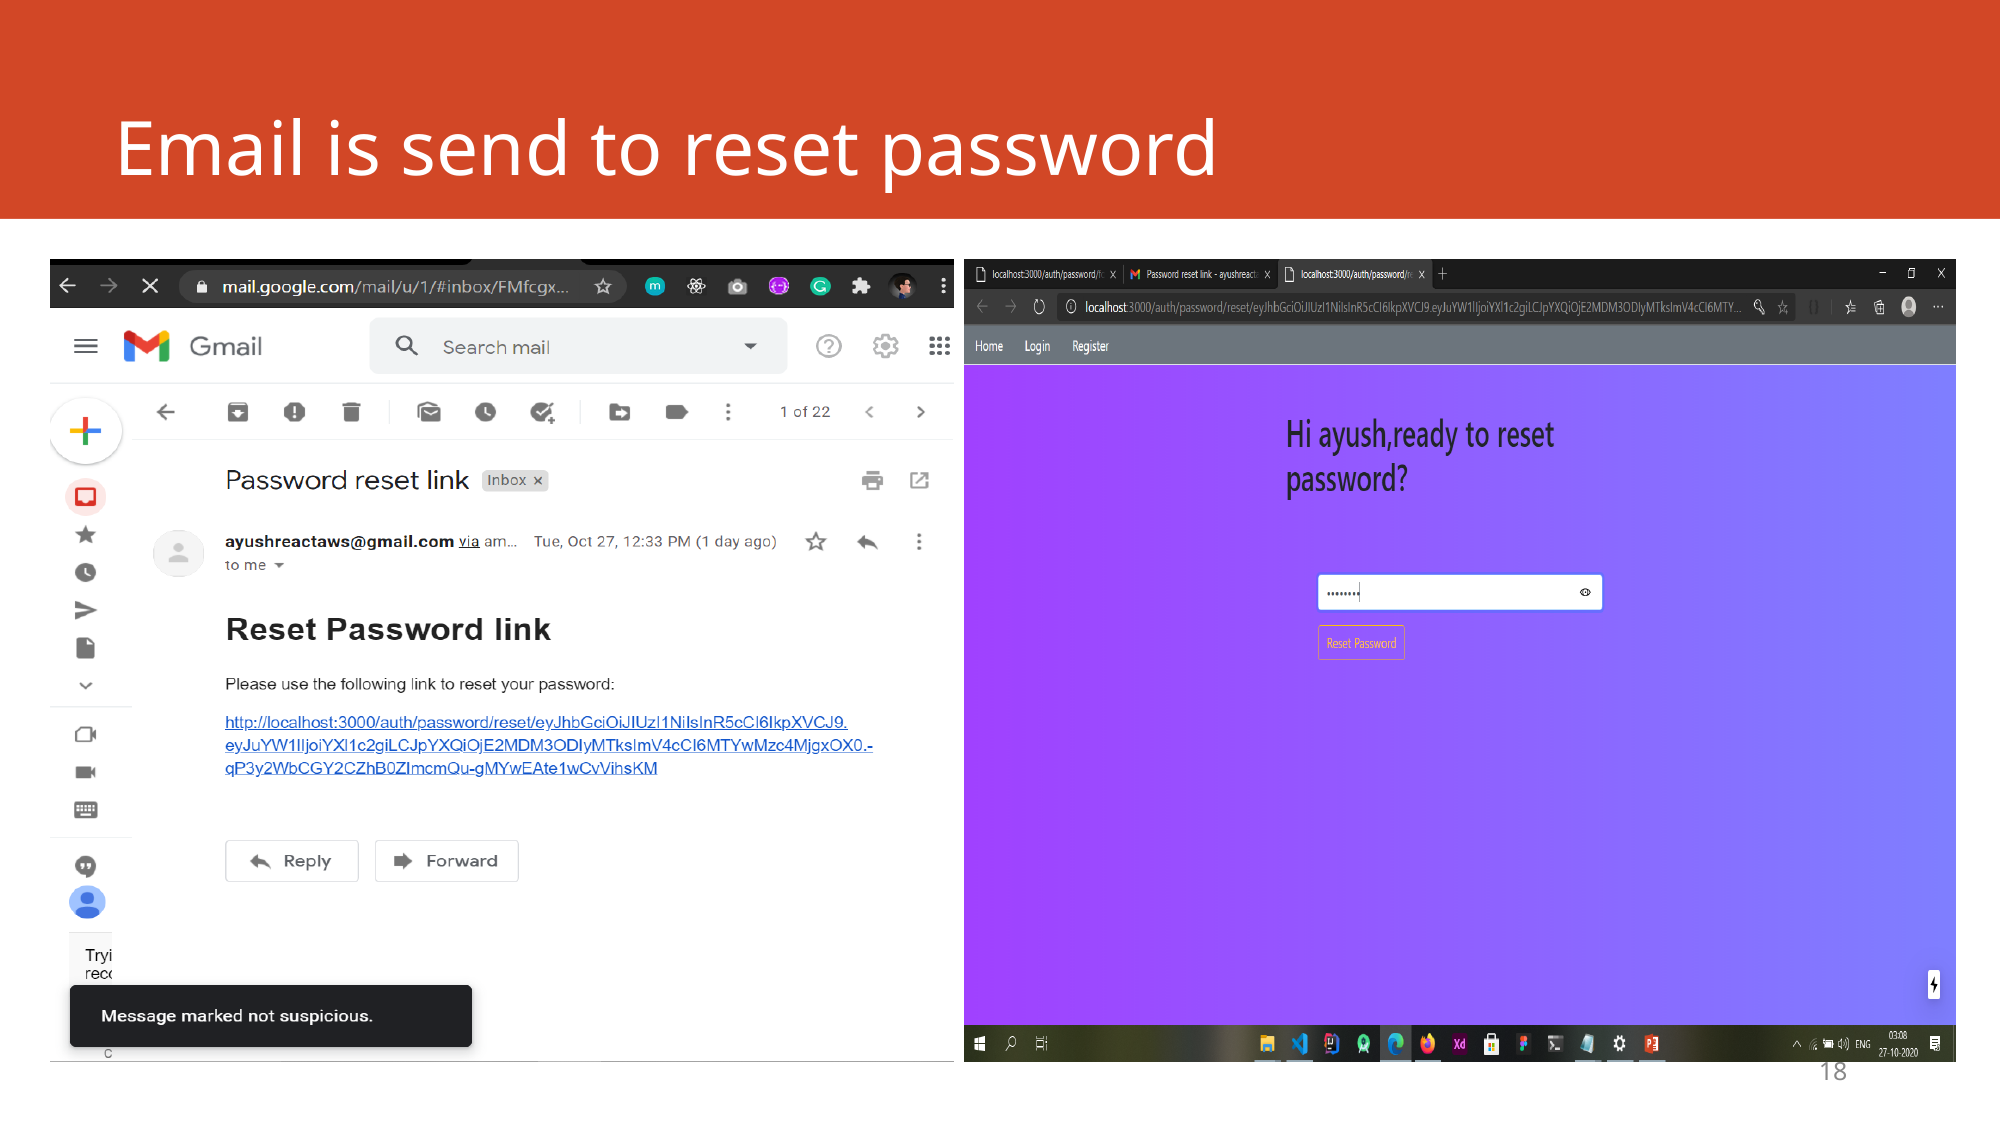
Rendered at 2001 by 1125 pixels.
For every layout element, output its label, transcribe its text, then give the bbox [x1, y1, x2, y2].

picture [964, 258, 1956, 1062]
title Email is send to reset password [99, 0, 1863, 199]
slide_number 18 [1325, 1072, 1863, 1103]
picture [50, 258, 954, 1062]
